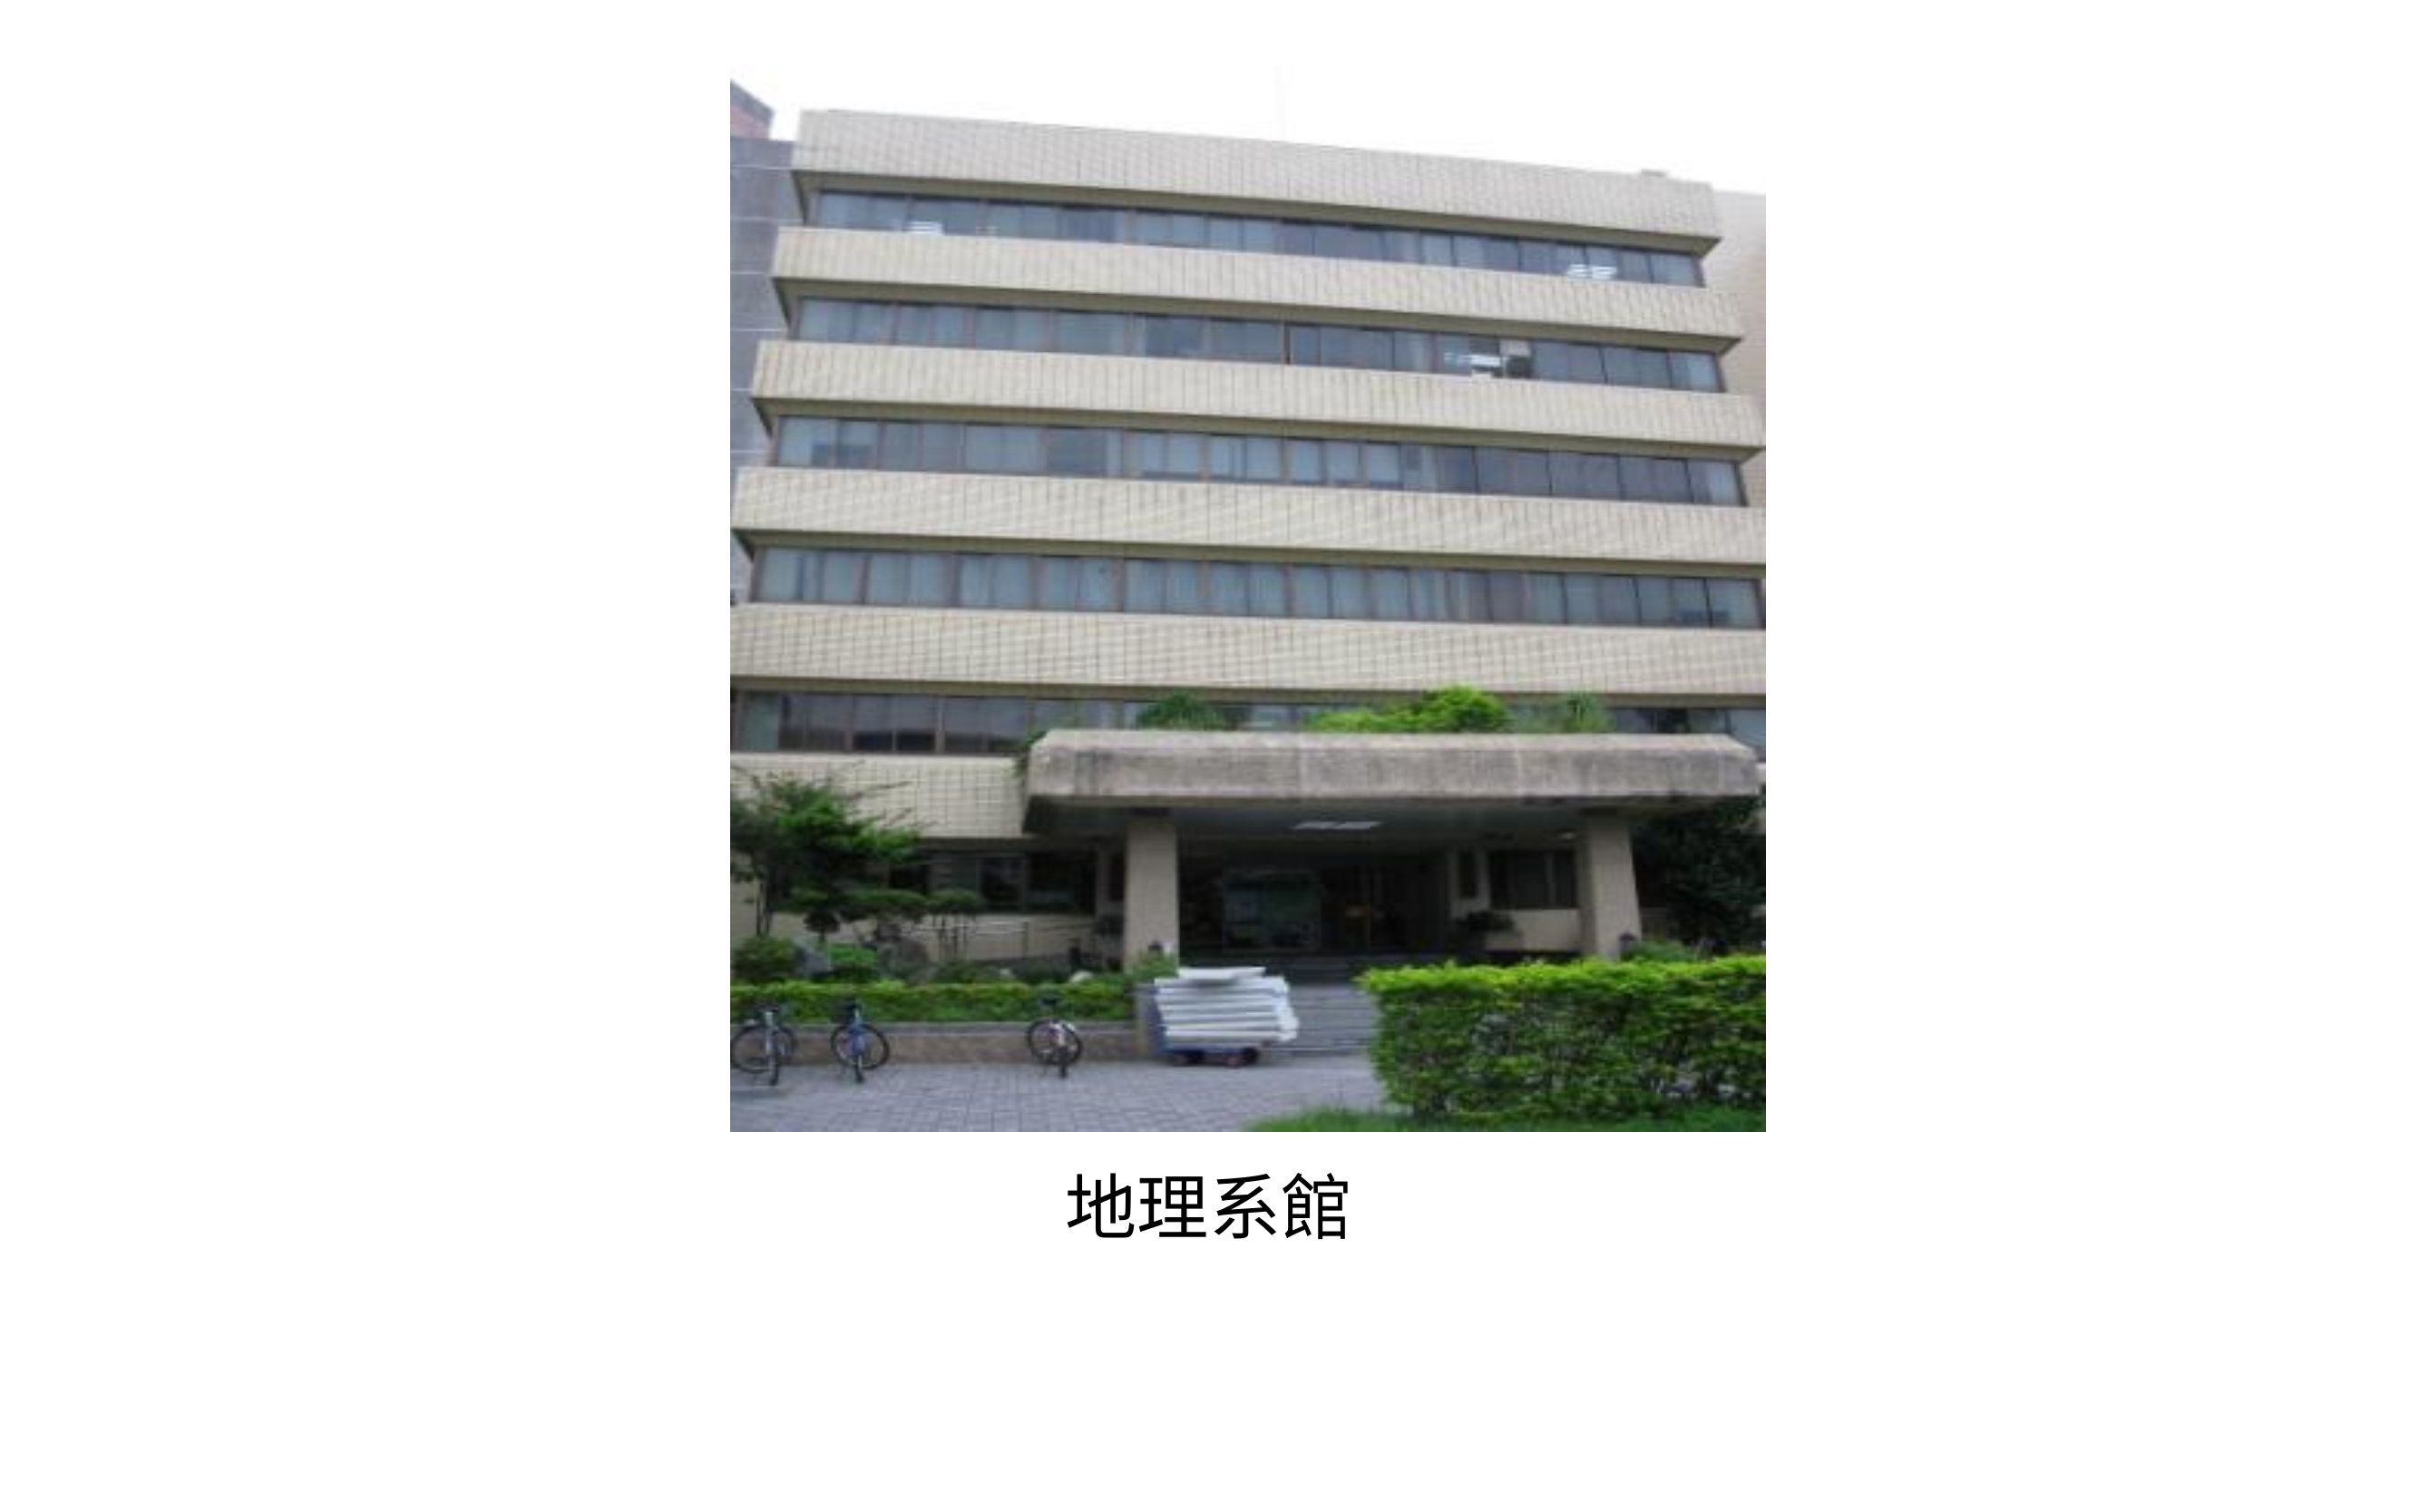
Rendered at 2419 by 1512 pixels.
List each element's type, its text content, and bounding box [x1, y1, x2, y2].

picture [730, 65, 1766, 1133]
subtitle 地理系館 [479, 1155, 1940, 1313]
